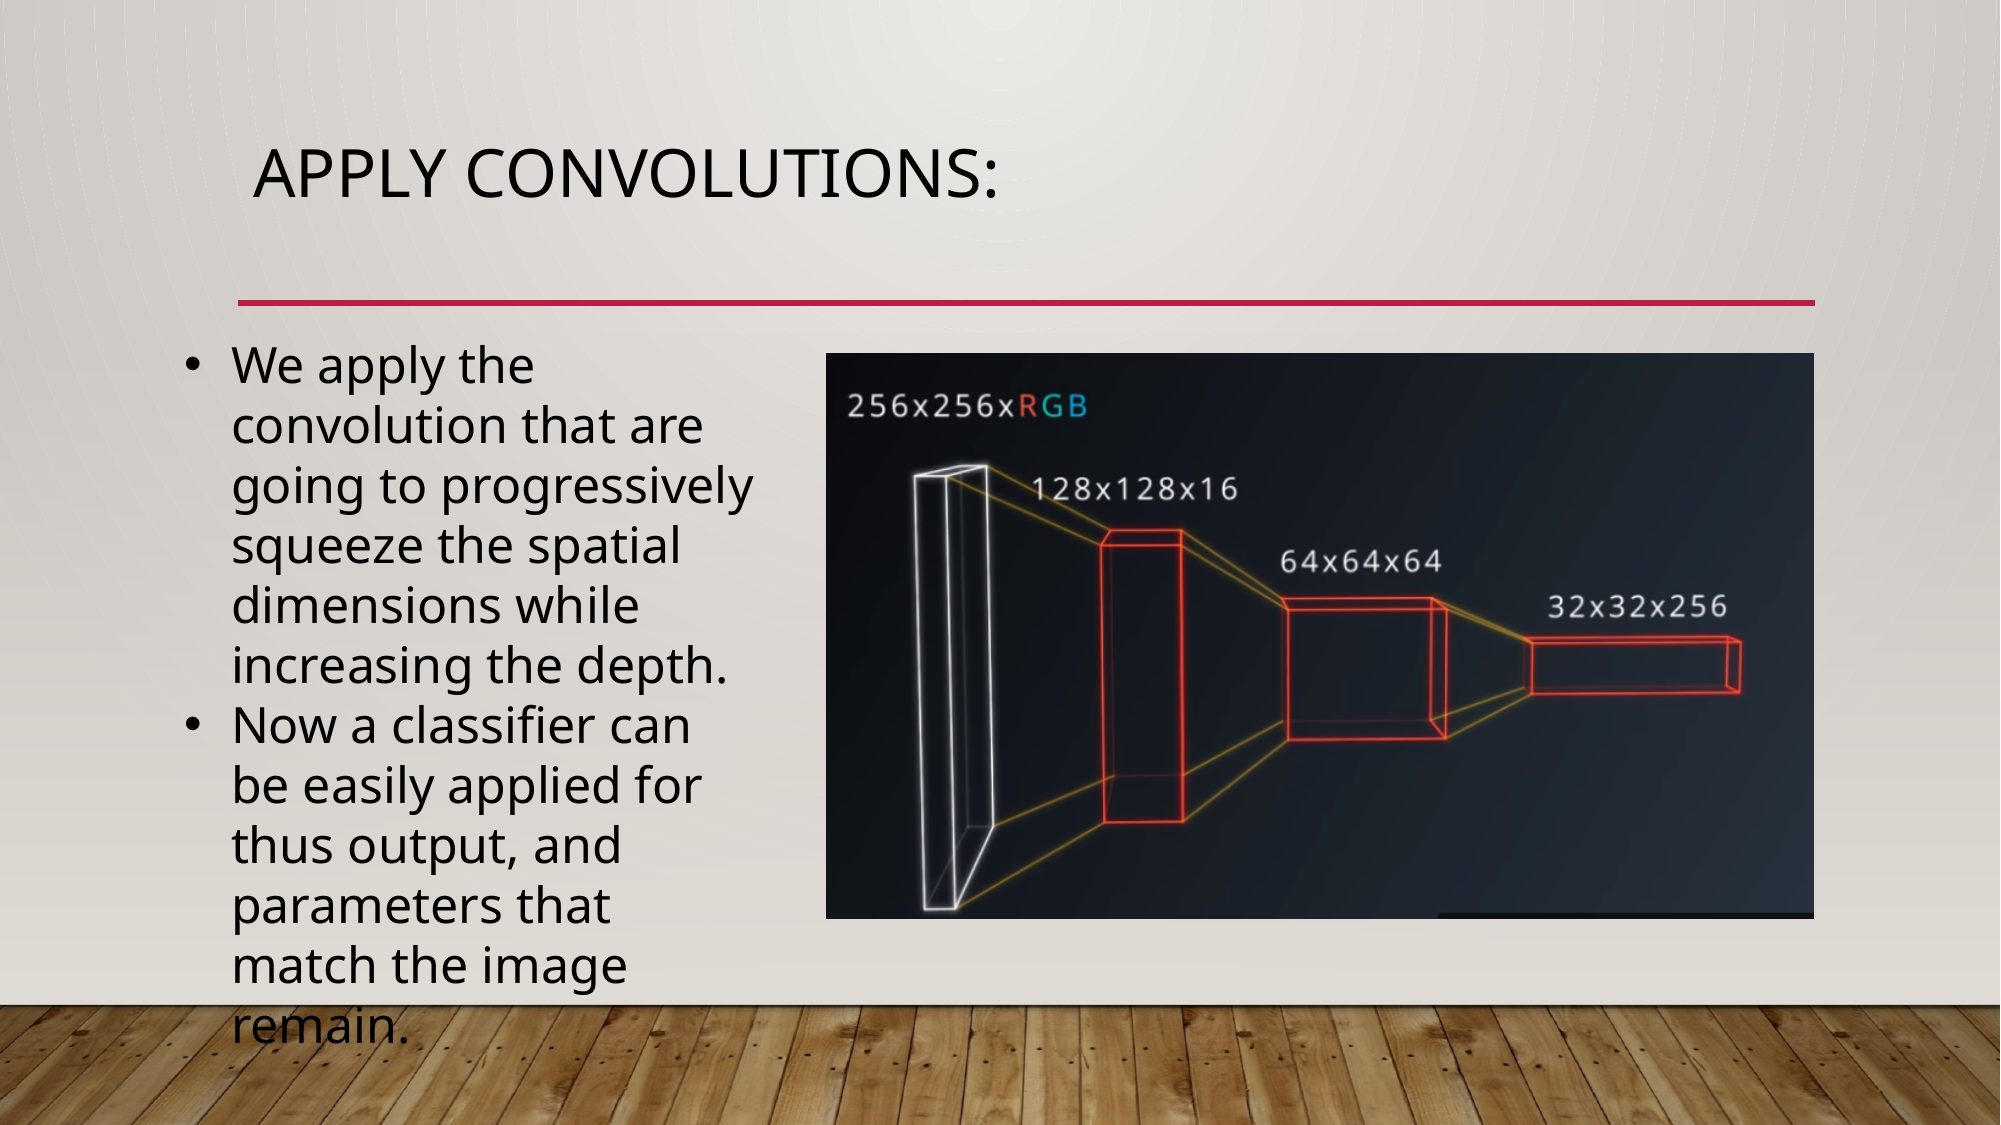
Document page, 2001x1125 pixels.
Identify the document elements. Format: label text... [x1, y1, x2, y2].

text_box We apply the convolution that are going to progressively squeeze the spatial dimensions while increasing the depth. Now a classifier can be easily applied for thus output, and parameters that match the image remain. [169, 325, 774, 1061]
title Apply convolutions: [238, 131, 1814, 305]
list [826, 352, 1814, 920]
picture [0, 1005, 2000, 1125]
